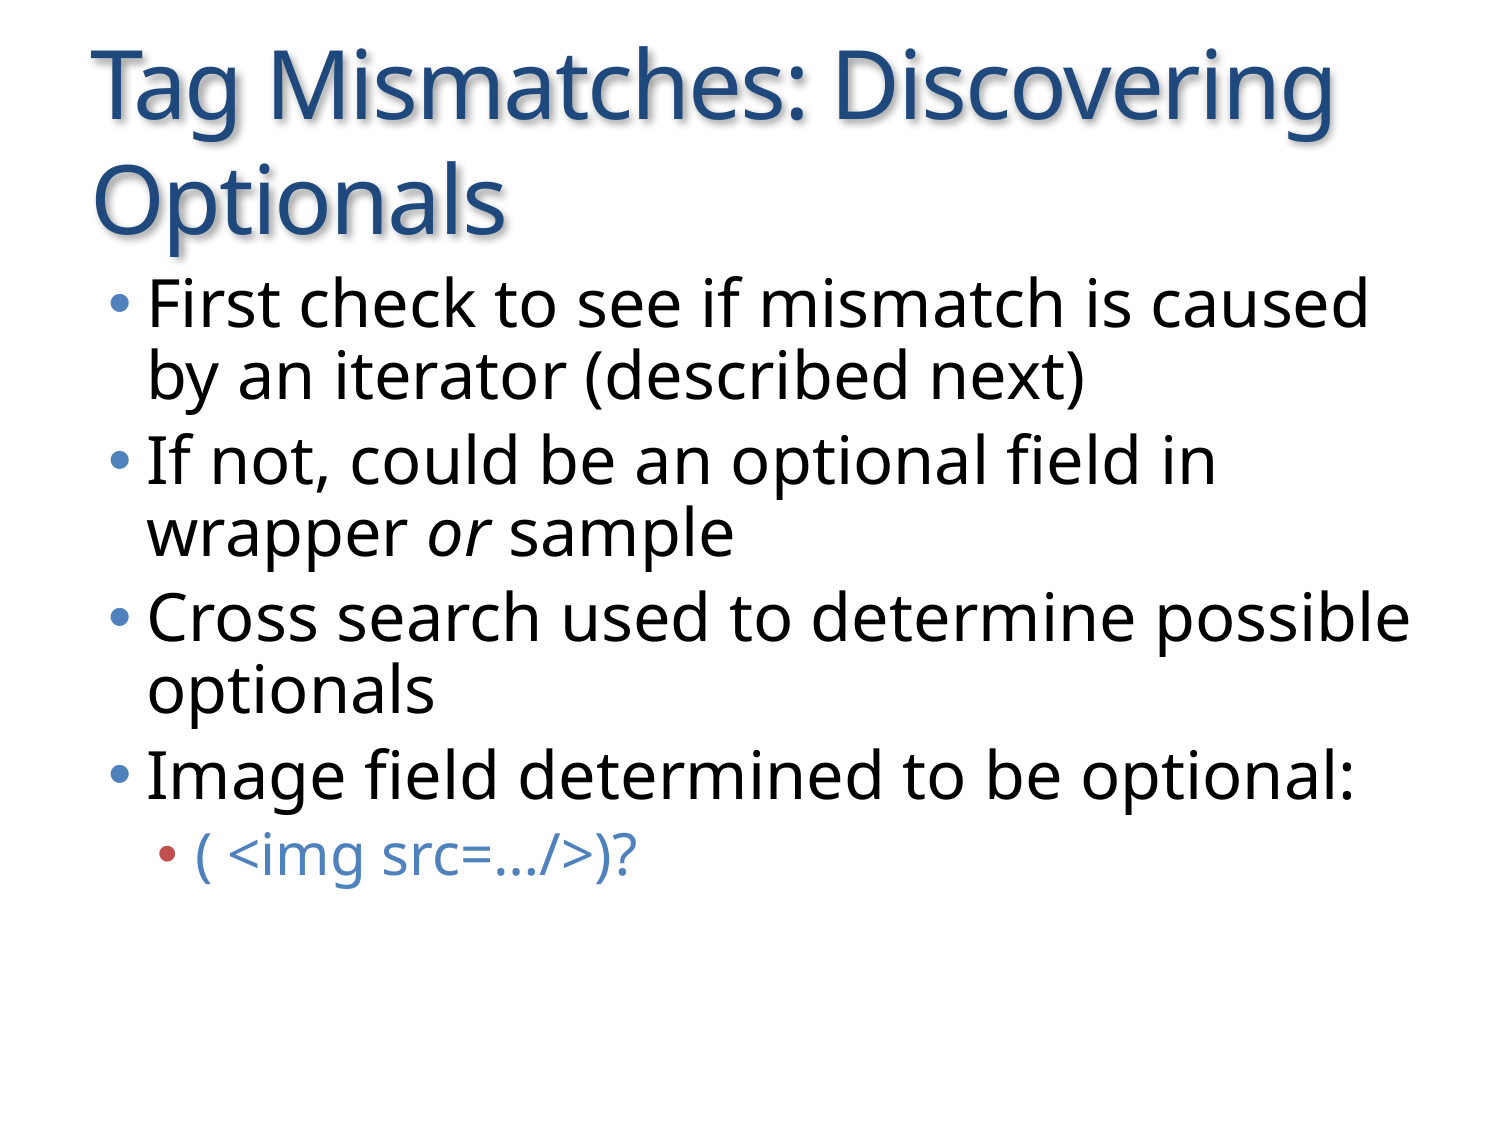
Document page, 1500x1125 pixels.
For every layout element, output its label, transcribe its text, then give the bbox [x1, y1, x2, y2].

title Tag Mismatches: Discovering Optionals [75, 45, 1427, 233]
list First check to see if mismatch is caused by an iterator (described next) If not, could be an optional field in wrapper or sample Cross search used to determine possible optionals Image field determined to be optional: ( <img src=…/>)? [74, 262, 1434, 1051]
